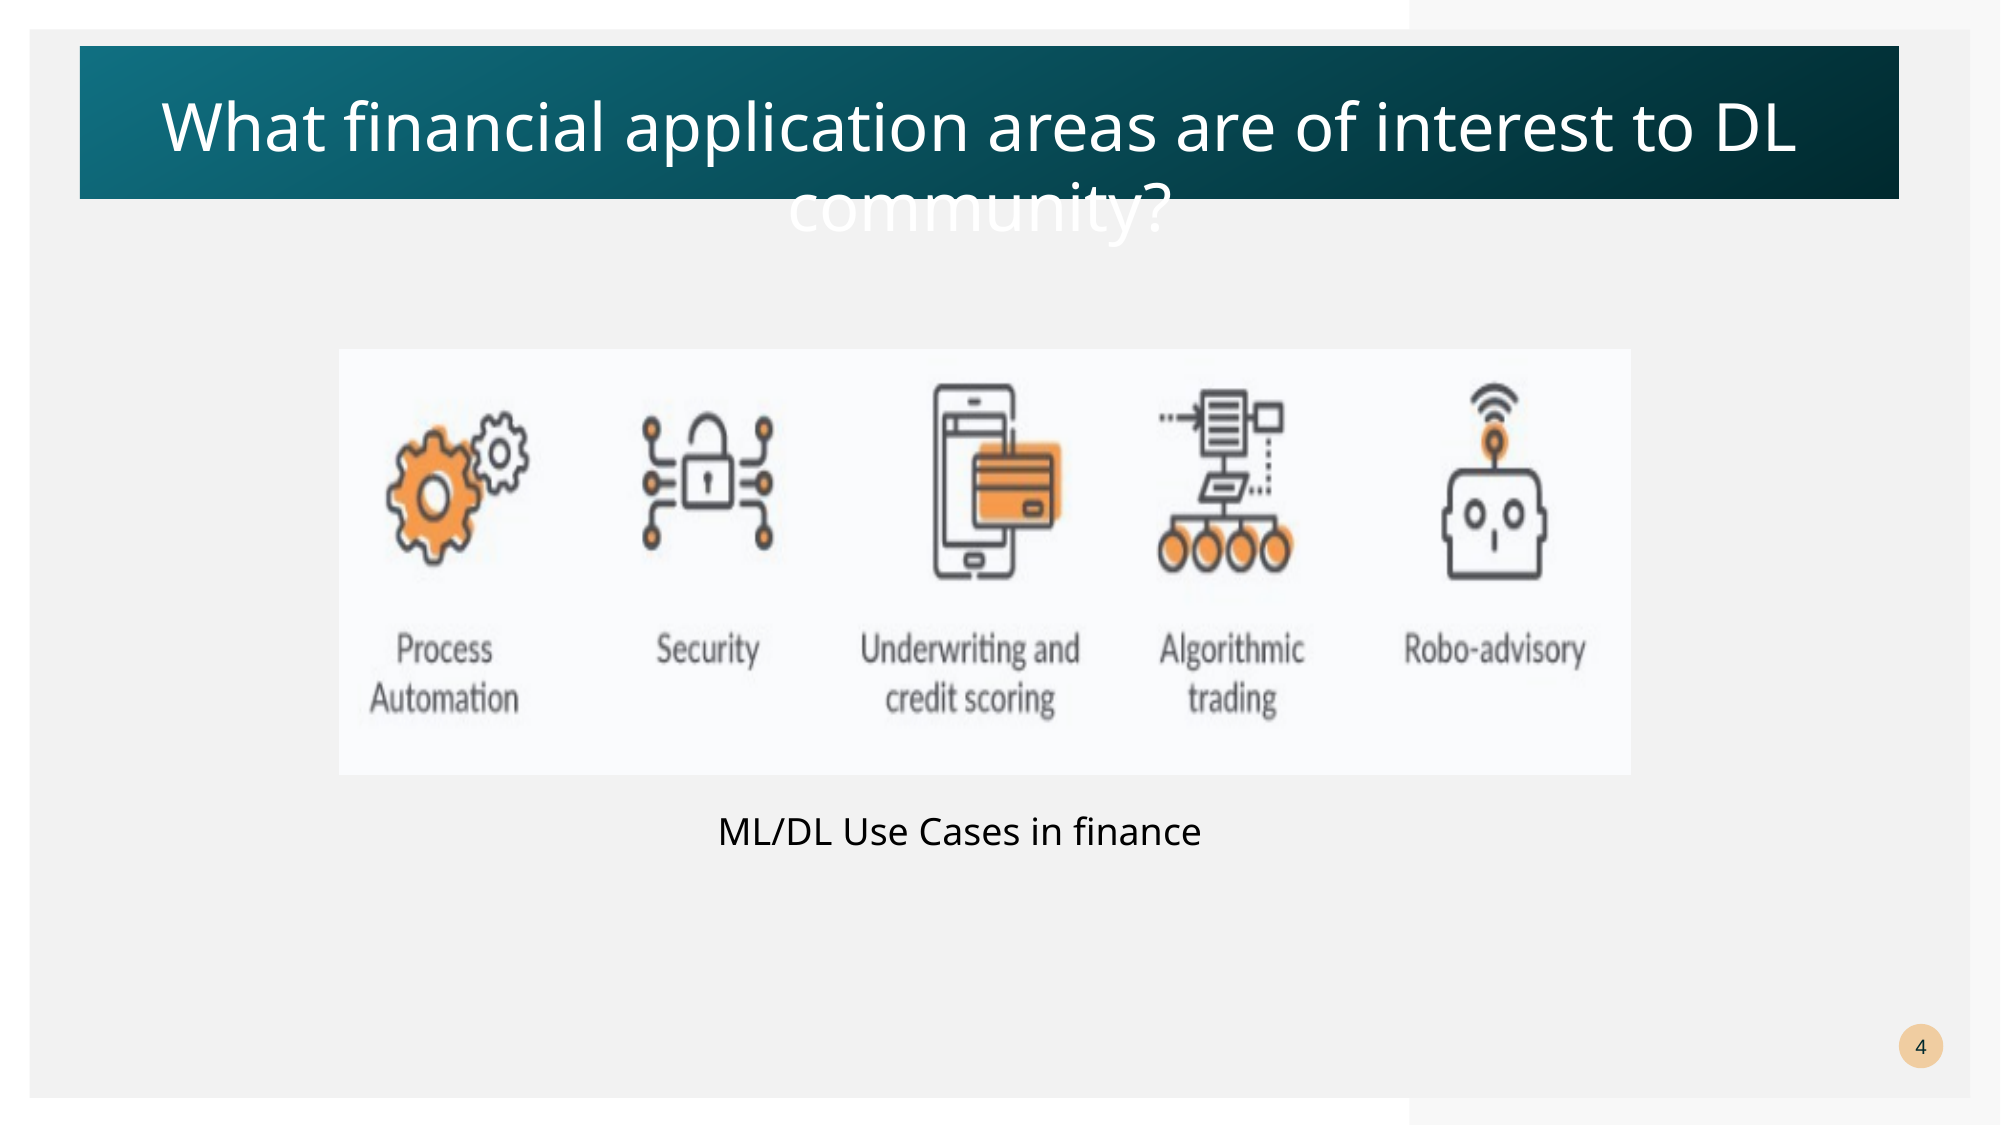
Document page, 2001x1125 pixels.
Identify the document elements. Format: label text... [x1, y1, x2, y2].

slide_number 4 [1898, 1023, 1944, 1069]
text_box ML/DL Use Cases in finance [702, 800, 1218, 860]
list What financial application areas are of interest to DL community? [78, 9, 1883, 509]
picture [339, 349, 1631, 775]
text_box [1883, 46, 1900, 199]
